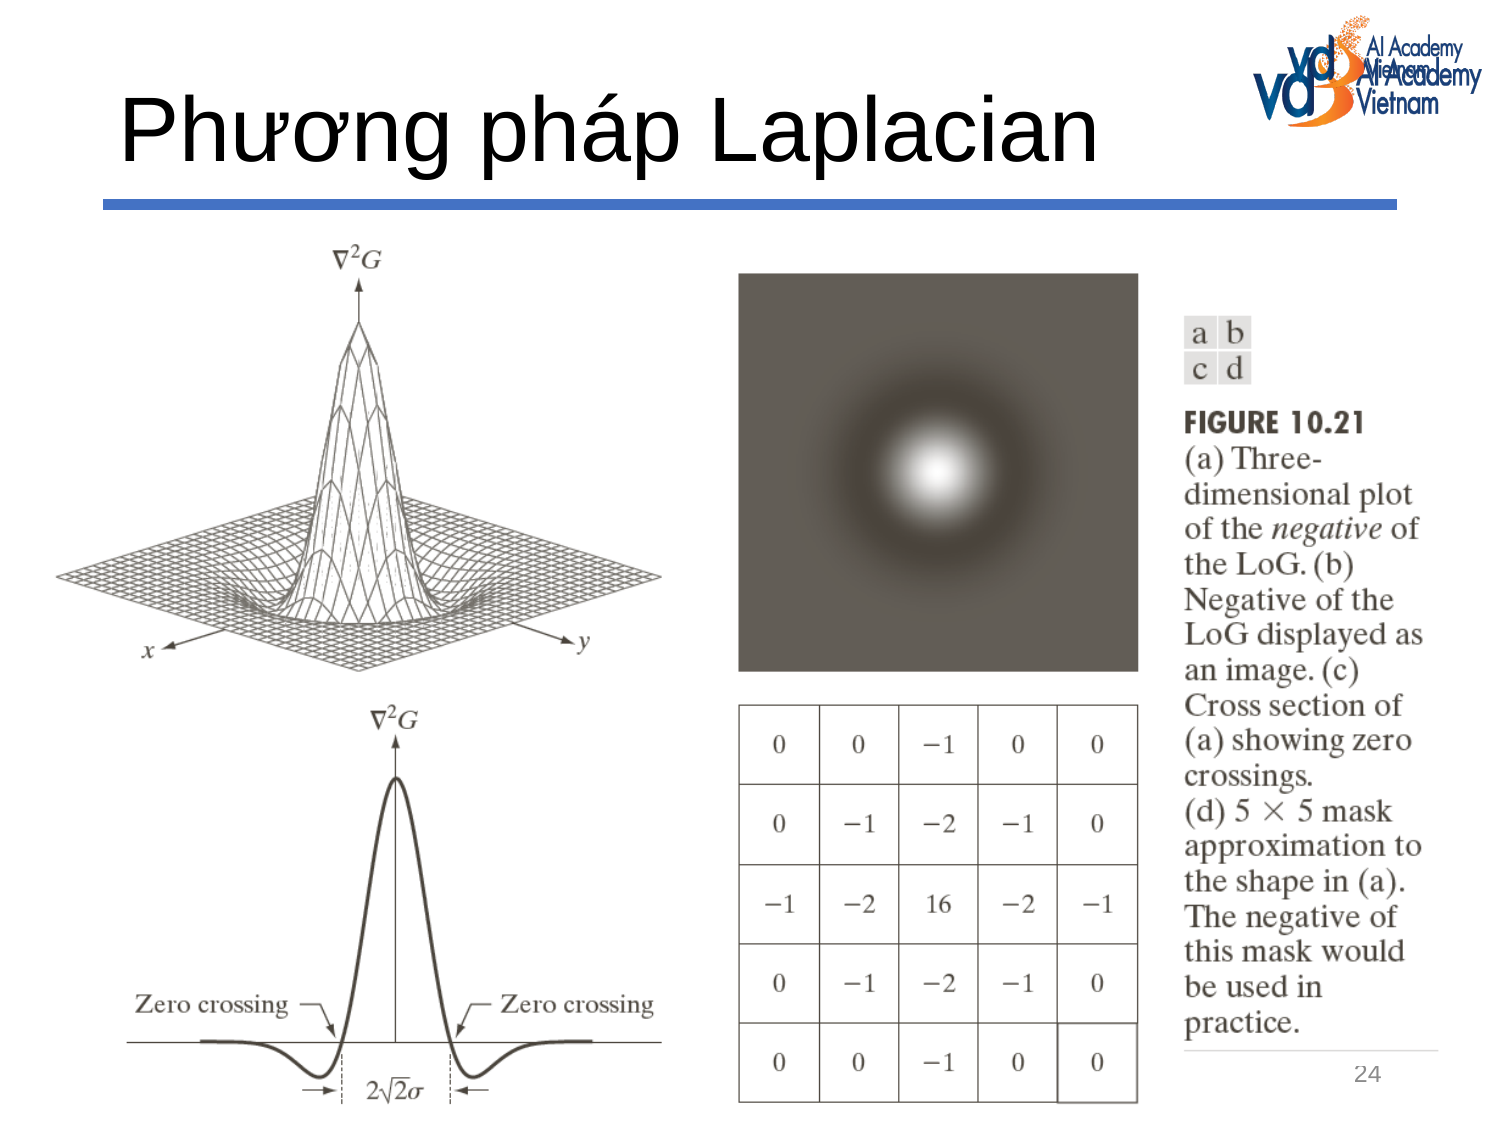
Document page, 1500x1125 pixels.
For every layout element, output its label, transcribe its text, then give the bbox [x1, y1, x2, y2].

picture [49, 237, 1142, 1110]
picture [1174, 312, 1449, 1066]
slide_number 24 [1142, 1042, 1397, 1103]
picture [1253, 15, 1482, 127]
title Phương pháp Laplacian [103, 59, 1397, 204]
